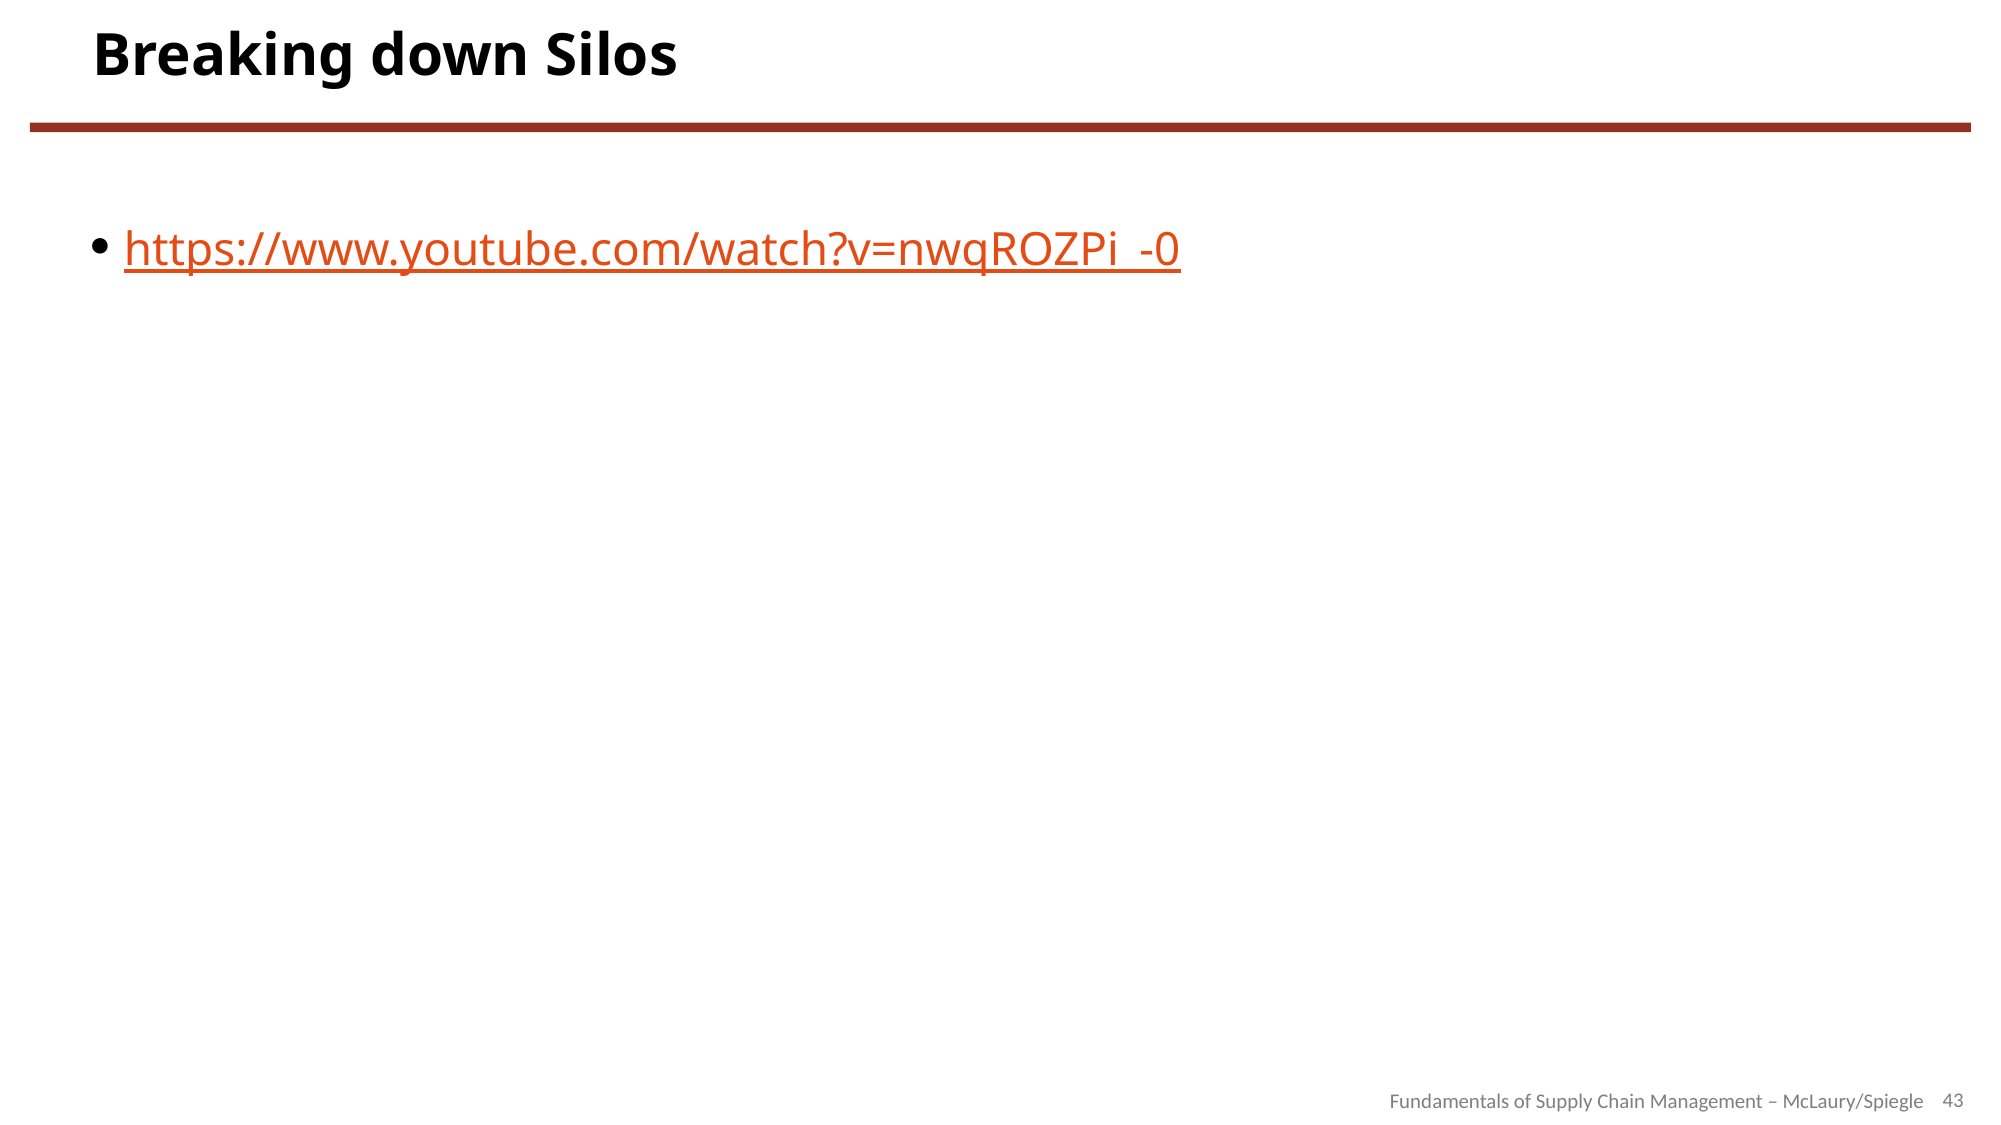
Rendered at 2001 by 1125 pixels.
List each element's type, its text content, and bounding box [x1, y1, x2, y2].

slide_number 43 [1942, 1084, 1986, 1114]
list https://www.youtube.com/watch?v=nwqROZPi_-0 [76, 212, 1924, 996]
footer Fundamentals of Supply Chain Management – McLaury/Spiegle [1194, 1086, 1925, 1114]
title Breaking down Silos [76, 12, 1924, 163]
